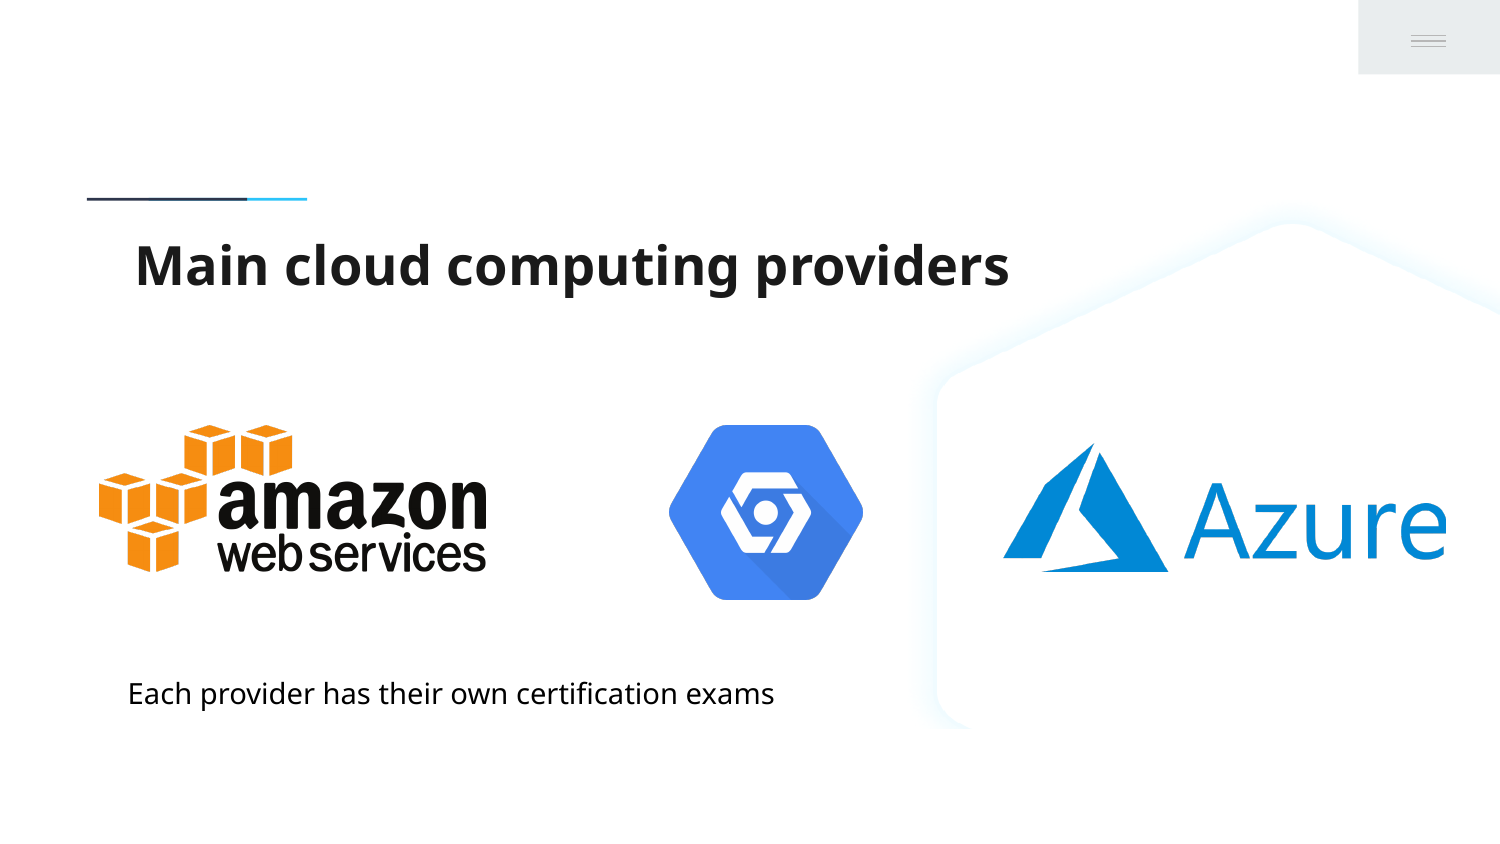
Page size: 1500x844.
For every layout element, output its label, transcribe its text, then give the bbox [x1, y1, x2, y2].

text_box Each provider has their own certification exams [112, 660, 974, 726]
title Main cloud computing providers [119, 216, 1381, 305]
picture [0, 0, 1500, 729]
